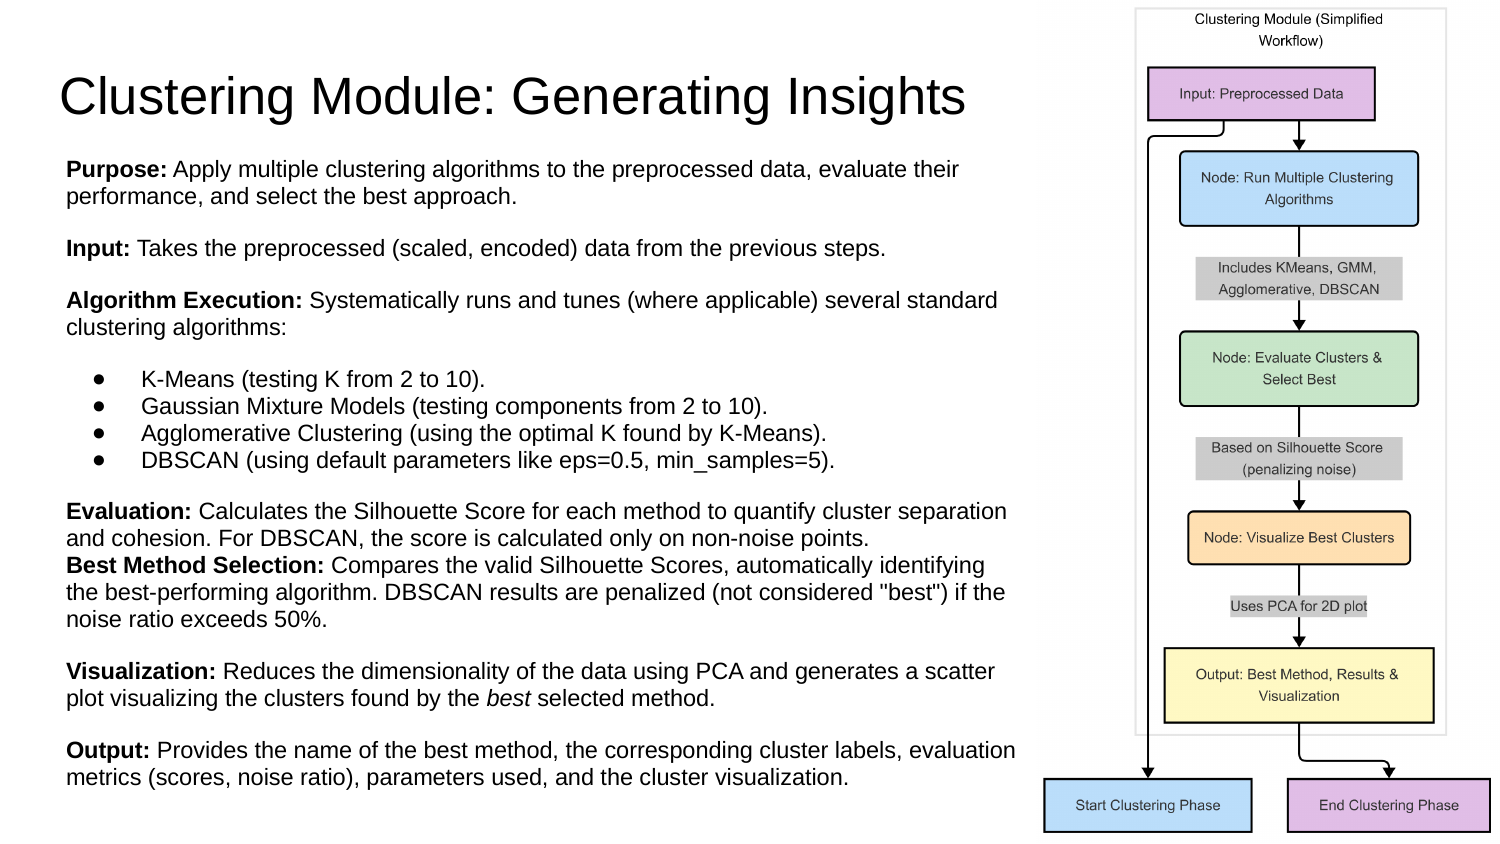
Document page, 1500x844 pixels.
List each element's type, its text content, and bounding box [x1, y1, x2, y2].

picture [1036, 0, 1500, 844]
list Purpose: Apply multiple clustering algorithms to the preprocessed data, evaluate their performance, and select the best approach. Input: Takes the preprocessed (scaled, encoded) data from the previous steps. Algorithm Execution: Systematically runs and tunes (where applicable) several standard clustering algorithms: K-Means (testing K from 2 to 10). Gaussian Mixture Models (testing components from 2 to 10). Agglomerative Clustering (using the optimal K found by K-Means). DBSCAN (using default parameters like eps=0.5, min_samples=5). Evaluation: Calculates the Silhouette Score for each method to quantify cluster separation and cohesion. For DBSCAN, the score is calculated only on non-noise points. Best Method Selection: Compares the valid Silhouette Scores, automatically identifying the best-performing algorithm. DBSCAN results are penalized (not considered "best") if the noise ratio exceeds 50%. Visualization: Reduces the dimensionality of the data using PCA and generates a scatter plot visualizing the clusters found by the best selected method. Output: Provides the name of the best method, the corresponding cluster labels, evaluation metrics (scores, noise ratio), parameters used, and the cluster visualization. [51, 141, 1031, 824]
title Clustering Module: Generating Insights [44, 47, 1031, 142]
